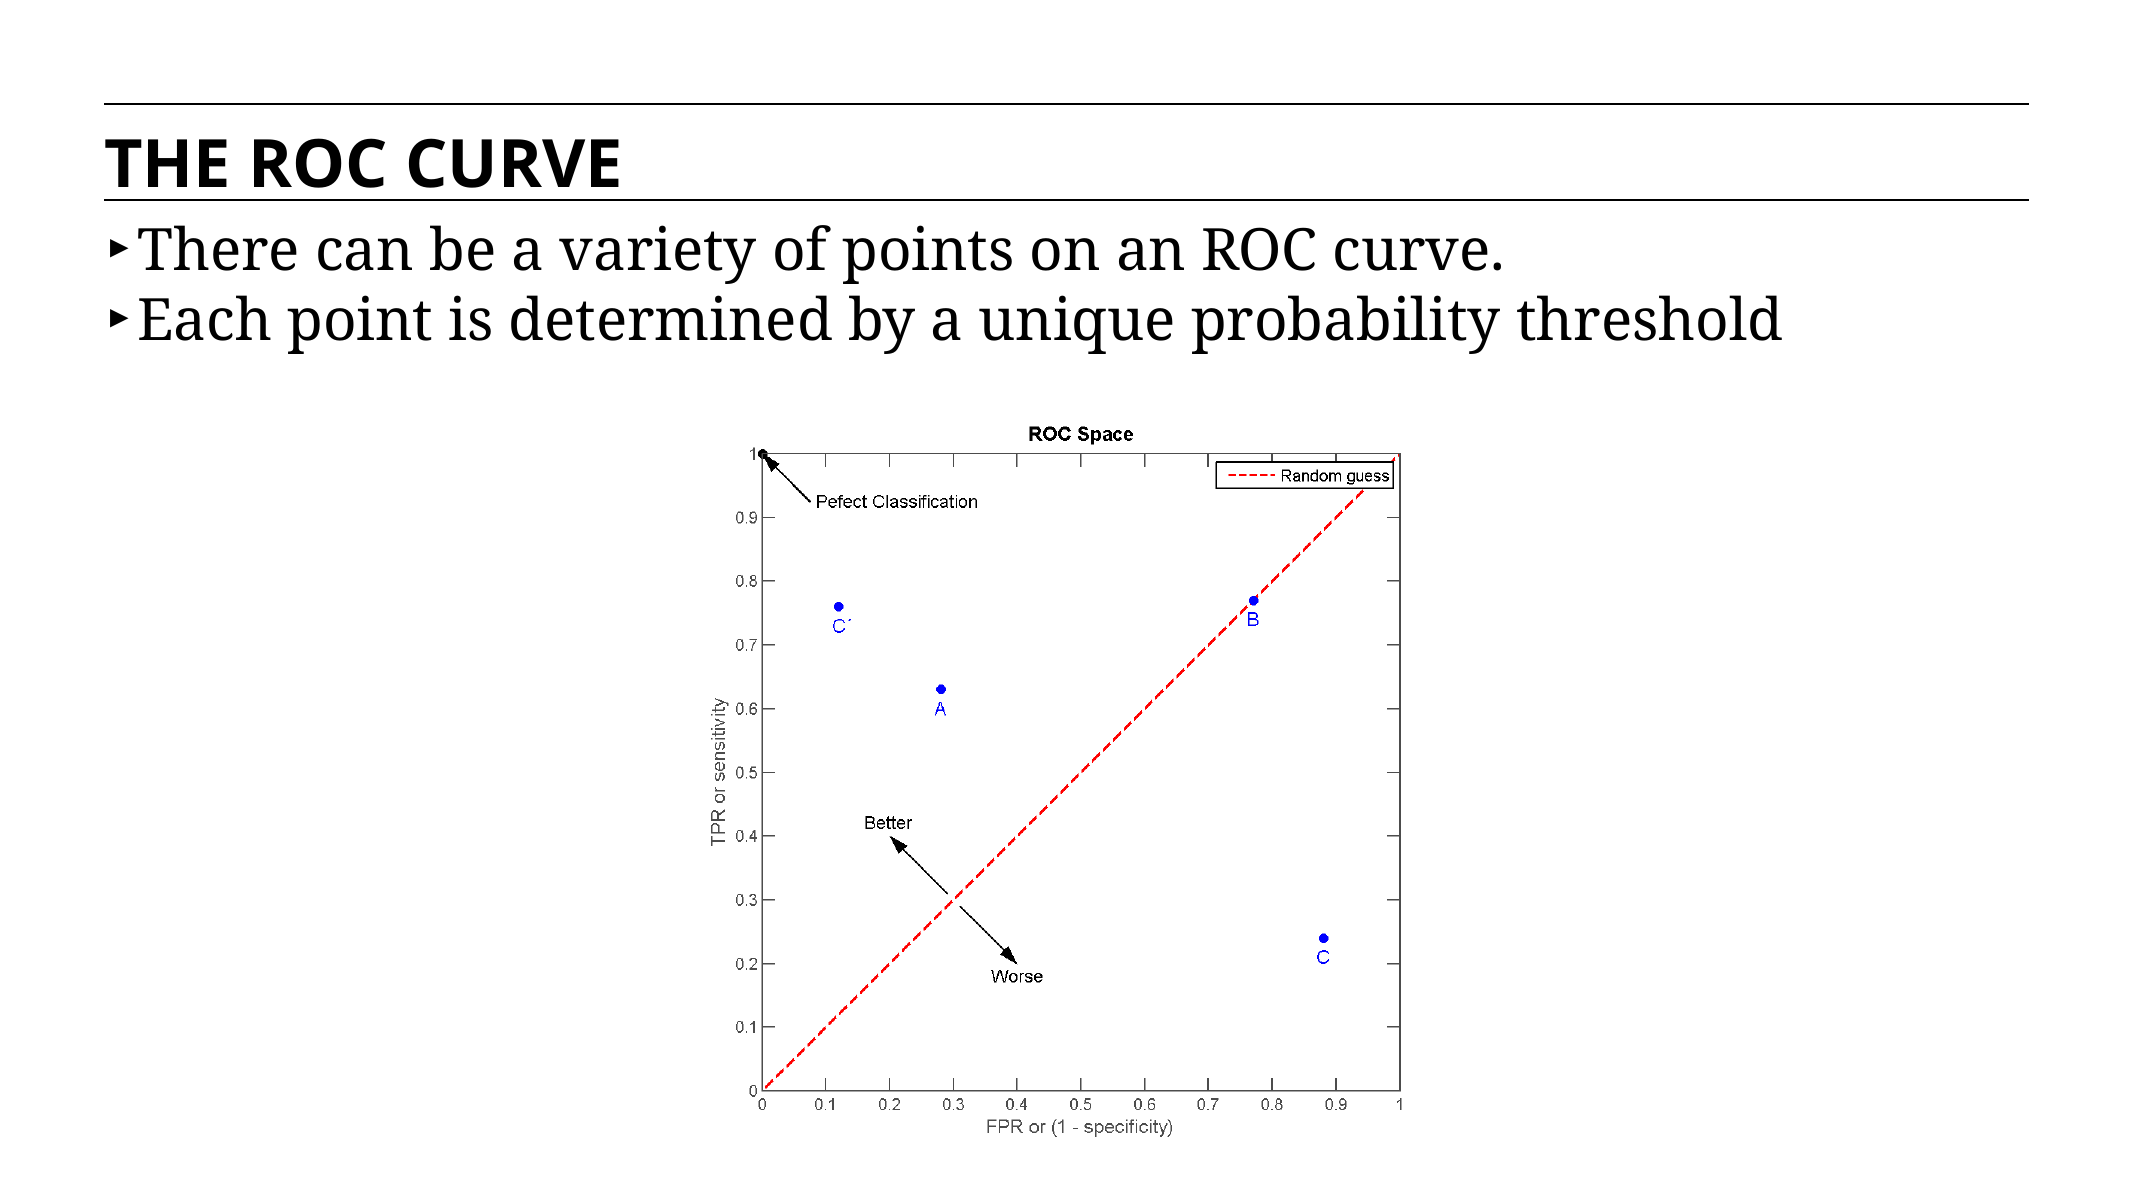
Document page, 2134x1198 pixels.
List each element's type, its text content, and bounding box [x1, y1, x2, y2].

list There can be a variety of points on an ROC curve. Each point is determined by a unique probability threshold [104, 212, 2030, 837]
text_box THE ROC CURVE [104, 120, 2030, 192]
picture [655, 375, 1478, 1198]
